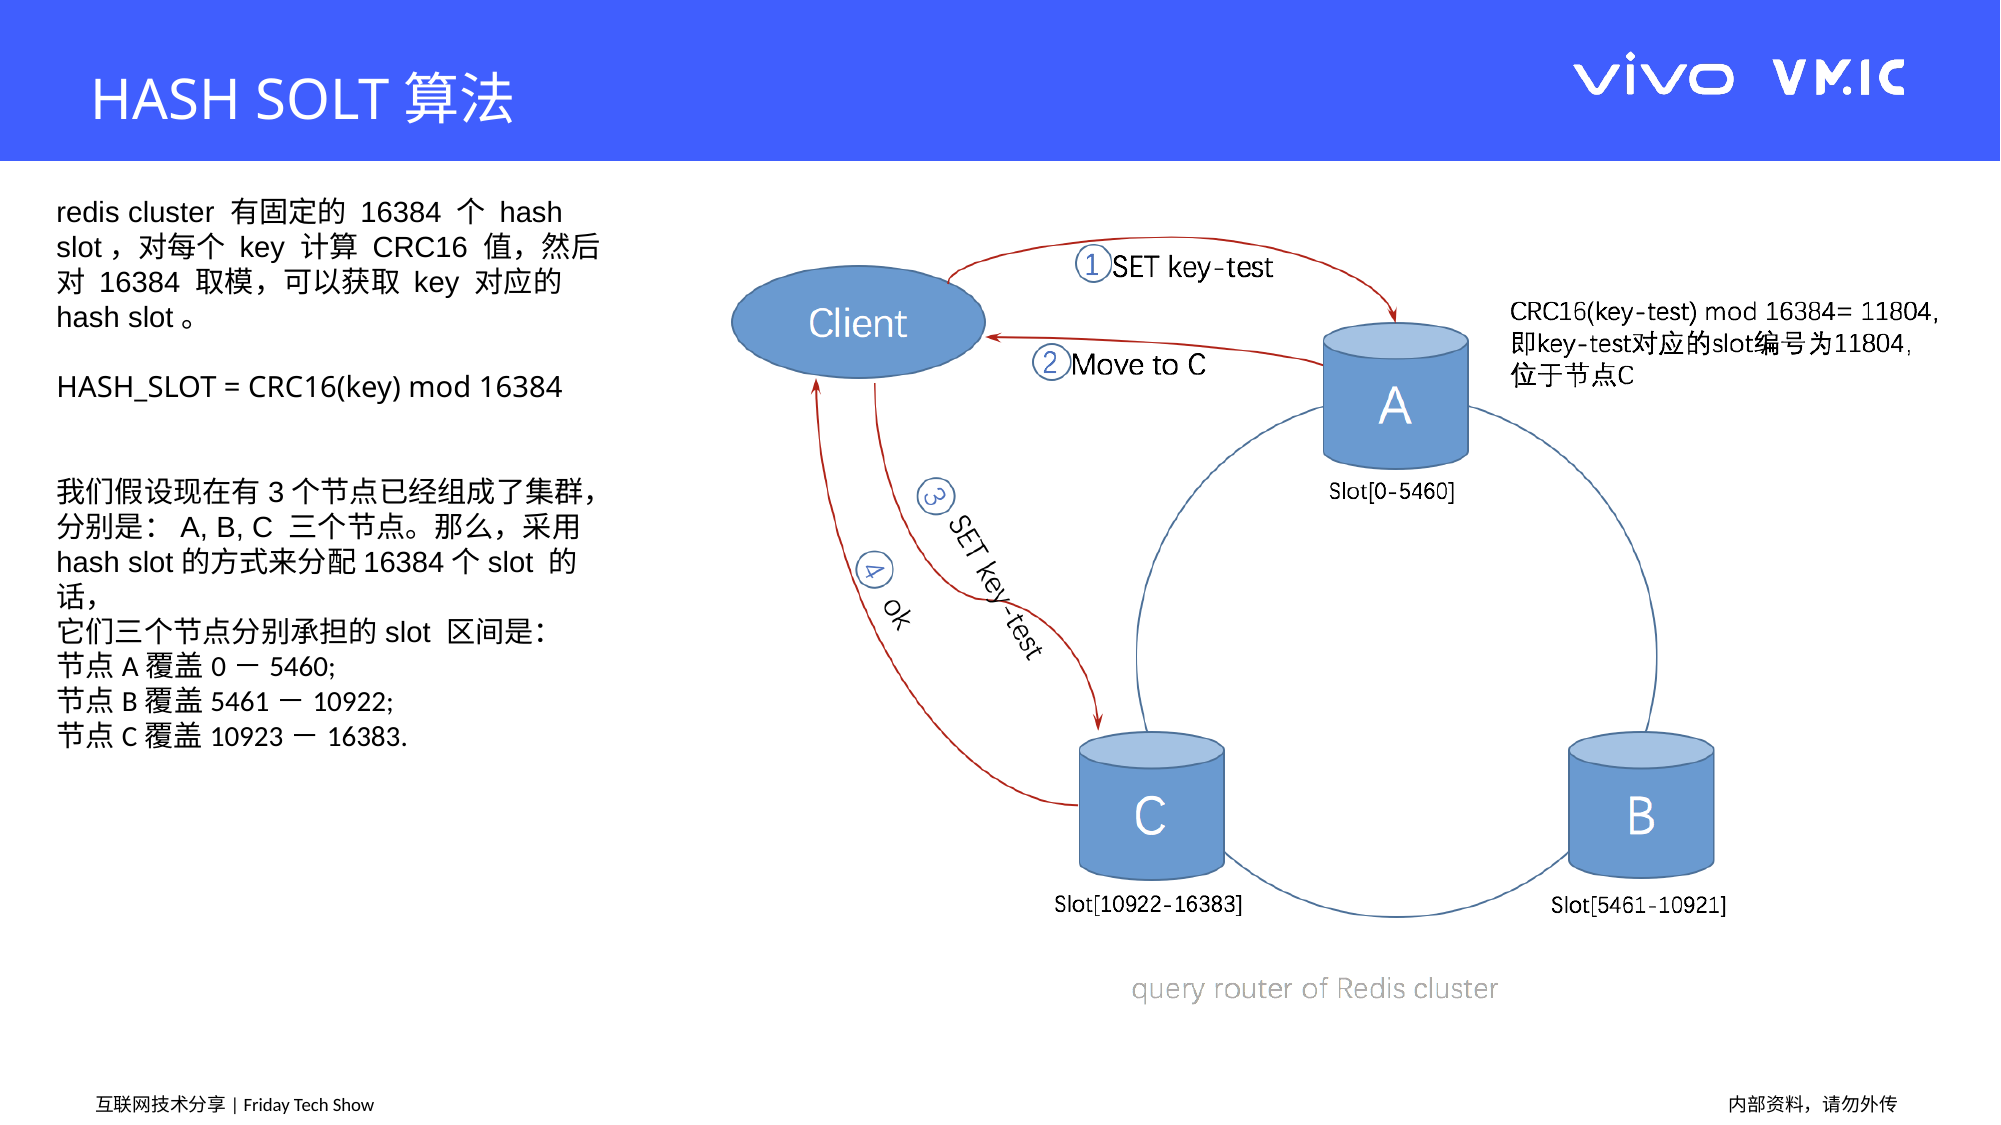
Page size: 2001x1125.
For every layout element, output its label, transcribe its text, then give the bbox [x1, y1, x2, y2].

picture [640, 181, 1999, 1037]
text_box redis cluster 有固定的 16384 个 hash slot，对每个 key 计算 CRC16 值，然后对 16384 取模，可以获取 key 对应的 hash slot。 HASH_SLOT = CRC16(key) mod 16384 我们假设现在有3个节点已经组成了集群，分别是：A, B, C 三个节点。那么，采用hash slot的方式来分配16384个slot 的话， 它们三个节点分别承担的slot 区间是： 节点A覆盖0－5460; 节点B覆盖5461－10922; 节点C覆盖10923－16383. [41, 185, 640, 830]
list HASH SOLT算法 [90, 42, 977, 118]
picture [0, 0, 2000, 161]
